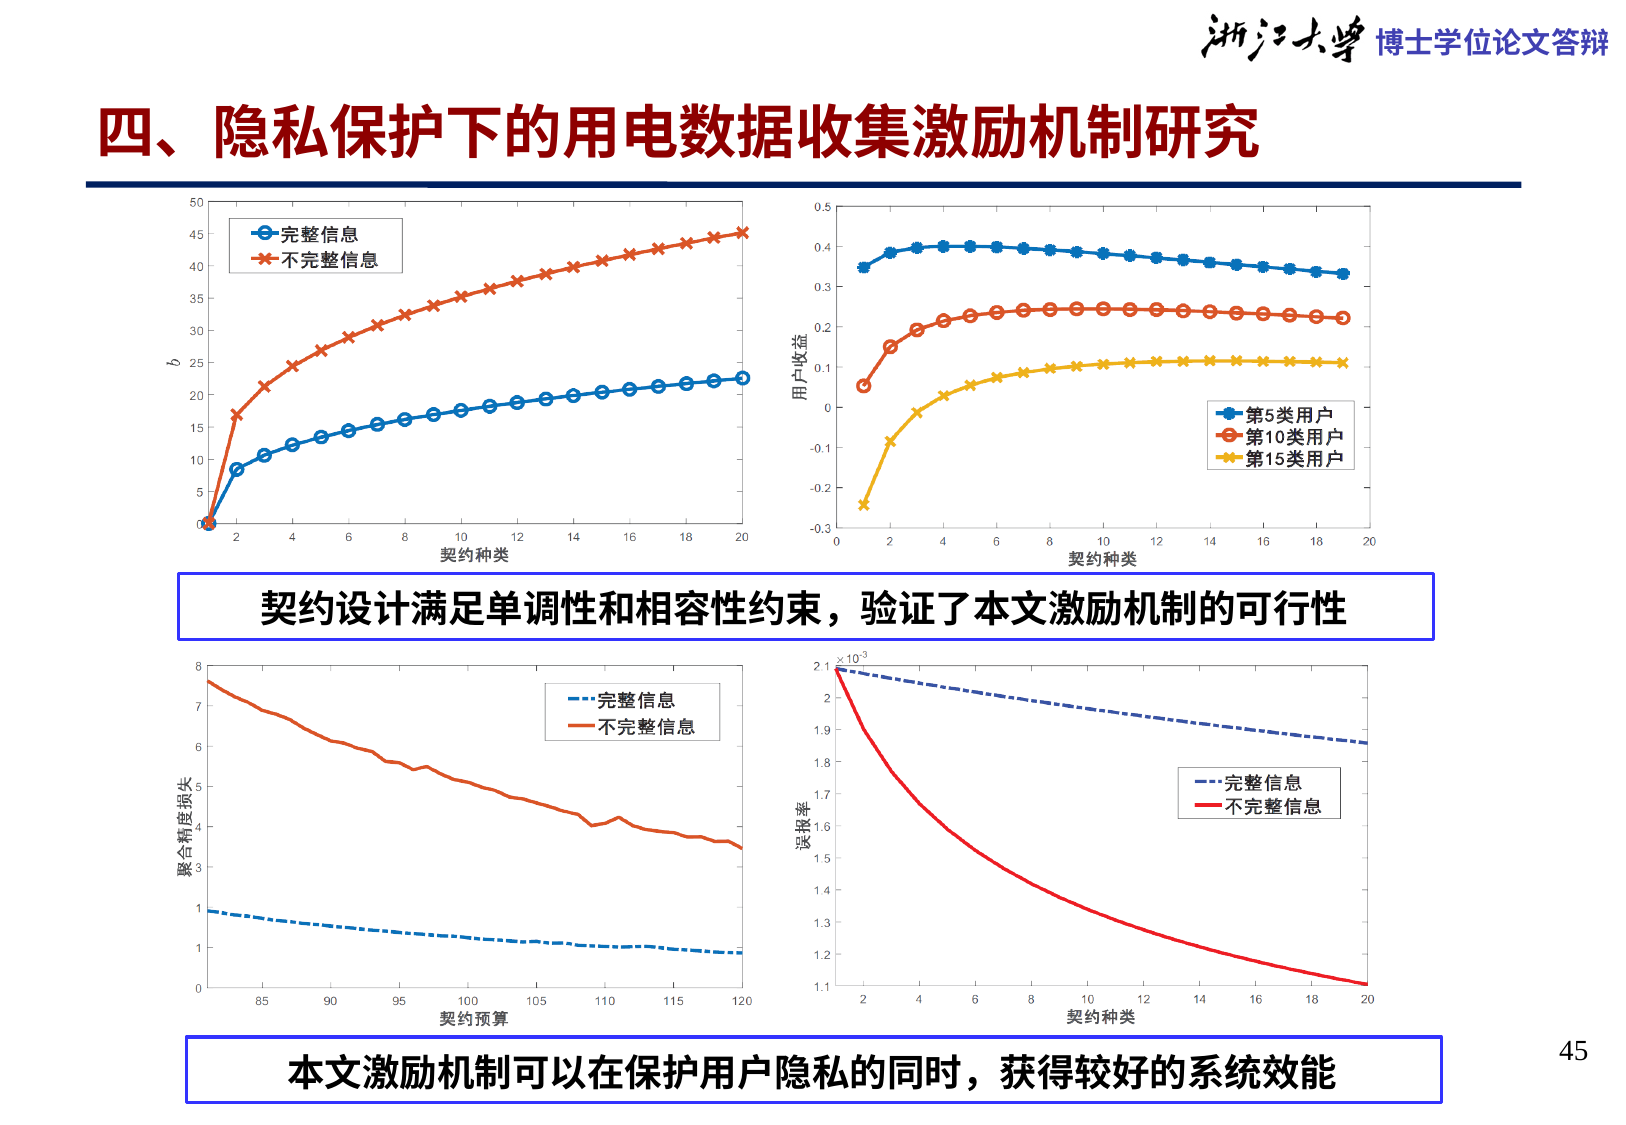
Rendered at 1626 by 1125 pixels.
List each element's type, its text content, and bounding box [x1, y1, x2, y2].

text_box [164, 573, 1445, 640]
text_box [172, 1036, 1453, 1104]
slide_number 45 [1390, 1023, 1604, 1100]
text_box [154, 645, 1385, 1035]
title 四、隐私保护下的用电数据收集激励机制研究 [81, 7, 1544, 173]
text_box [154, 192, 1399, 575]
